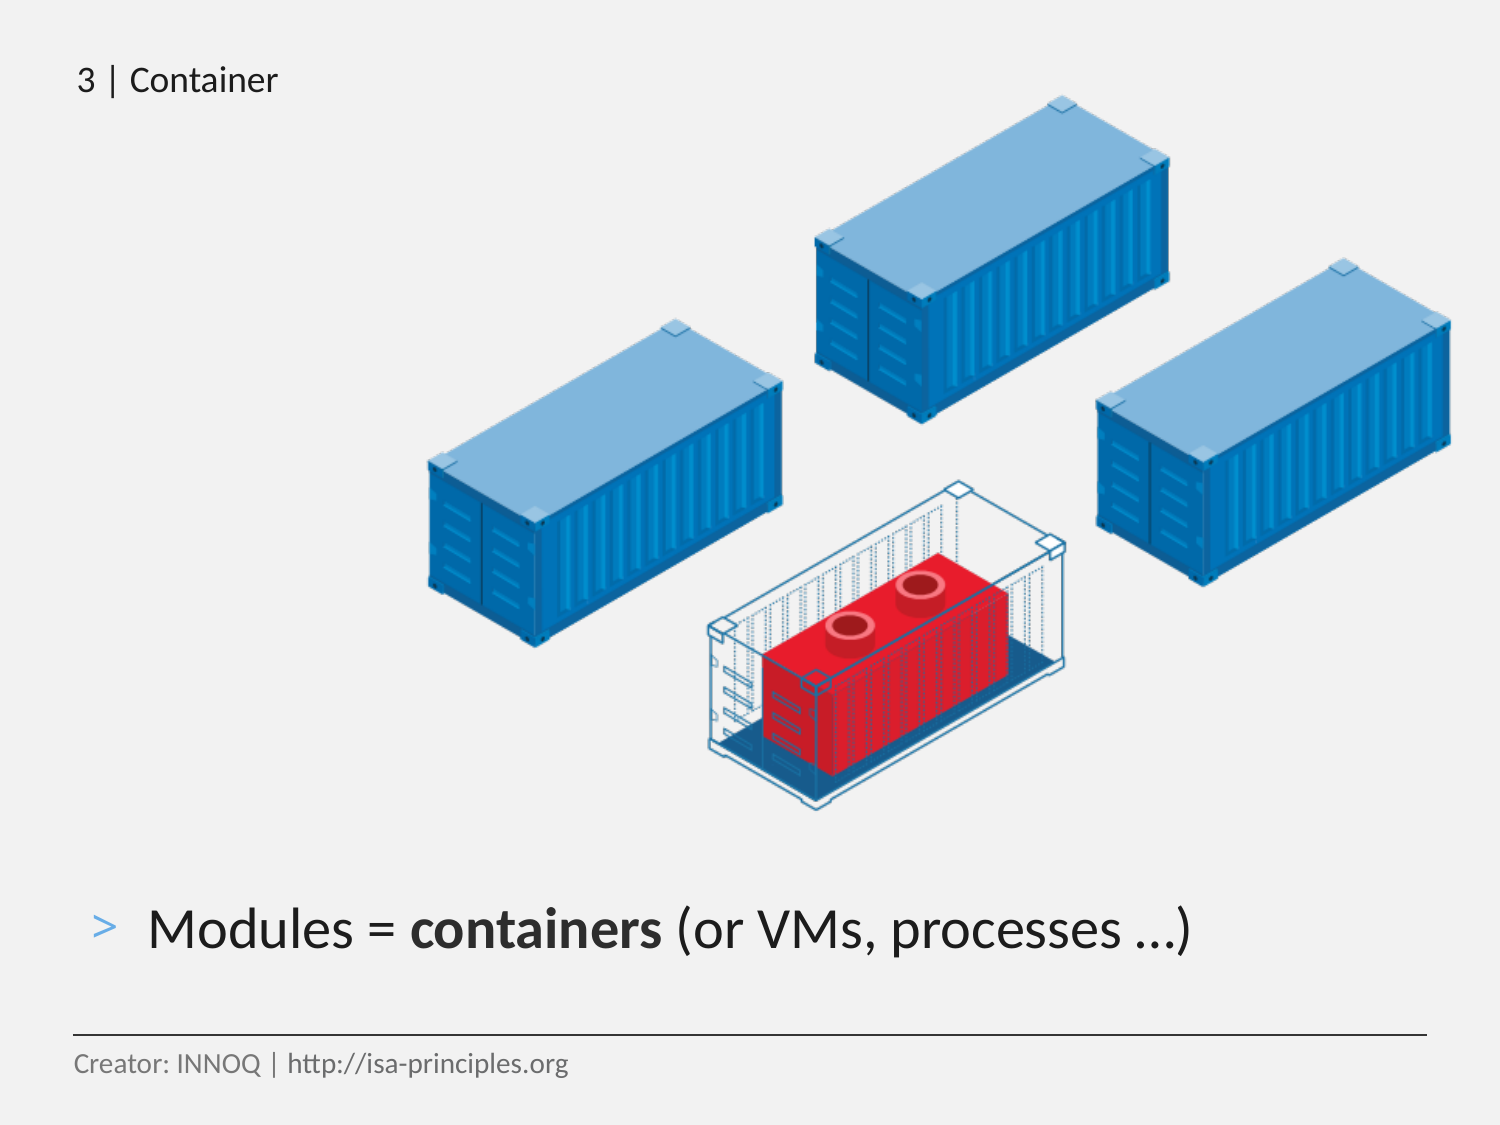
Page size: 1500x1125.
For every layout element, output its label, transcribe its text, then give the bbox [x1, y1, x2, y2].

list Modules = containers (or VMs, processes …) [76, 248, 1424, 968]
list 3 | Container [76, 54, 228, 101]
footer Creator: INNOQ | http://isa-principles.org [73, 1040, 1427, 1083]
picture [229, 54, 1500, 852]
